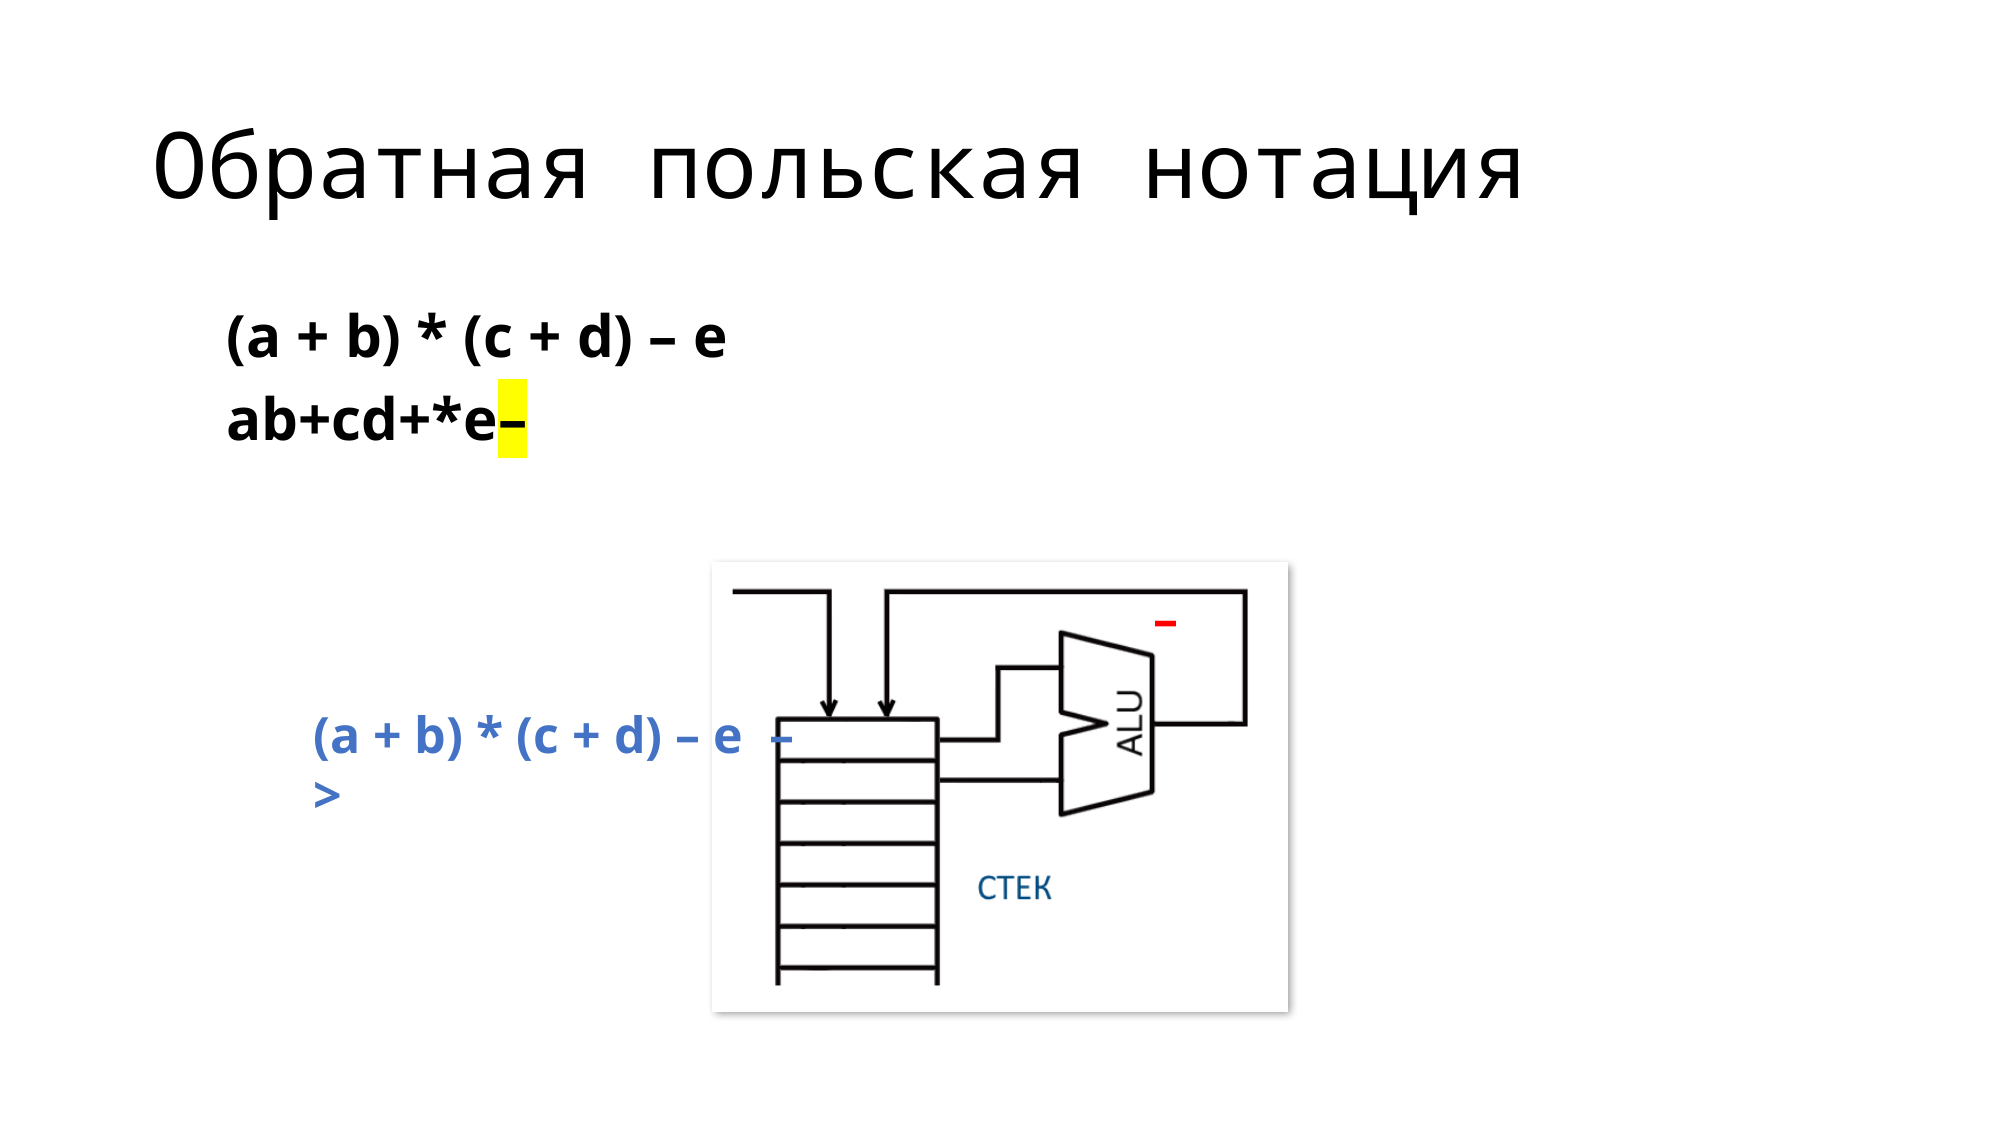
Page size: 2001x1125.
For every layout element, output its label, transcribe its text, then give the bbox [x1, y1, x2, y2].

list (a + b) * (c + d) – e ab+cd+*e– [211, 299, 1863, 1014]
picture [712, 562, 1288, 1012]
title Обратная польская нотация [137, 59, 1935, 278]
text_box (a + b) * (c + d) – e –> [298, 695, 712, 831]
